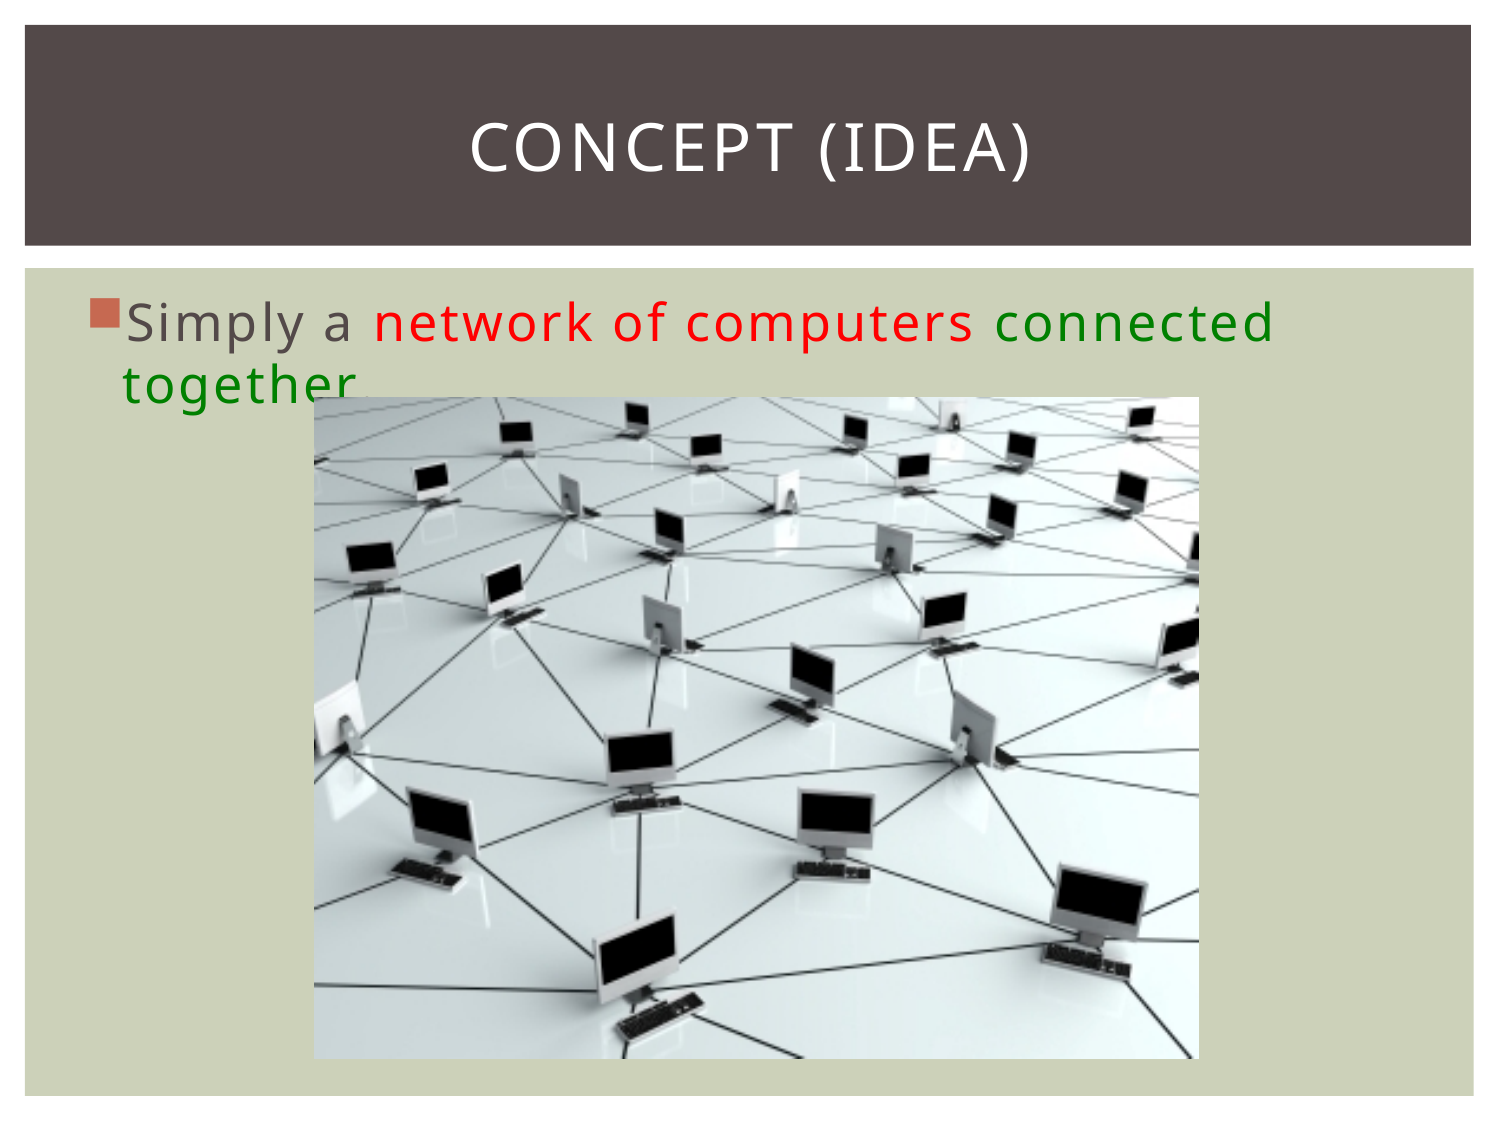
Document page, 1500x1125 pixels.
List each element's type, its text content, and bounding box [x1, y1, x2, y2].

title Concept (Idea) [62, 58, 1438, 232]
list Simply a network of computers connected together. [62, 281, 1442, 1005]
picture [313, 397, 1199, 1059]
